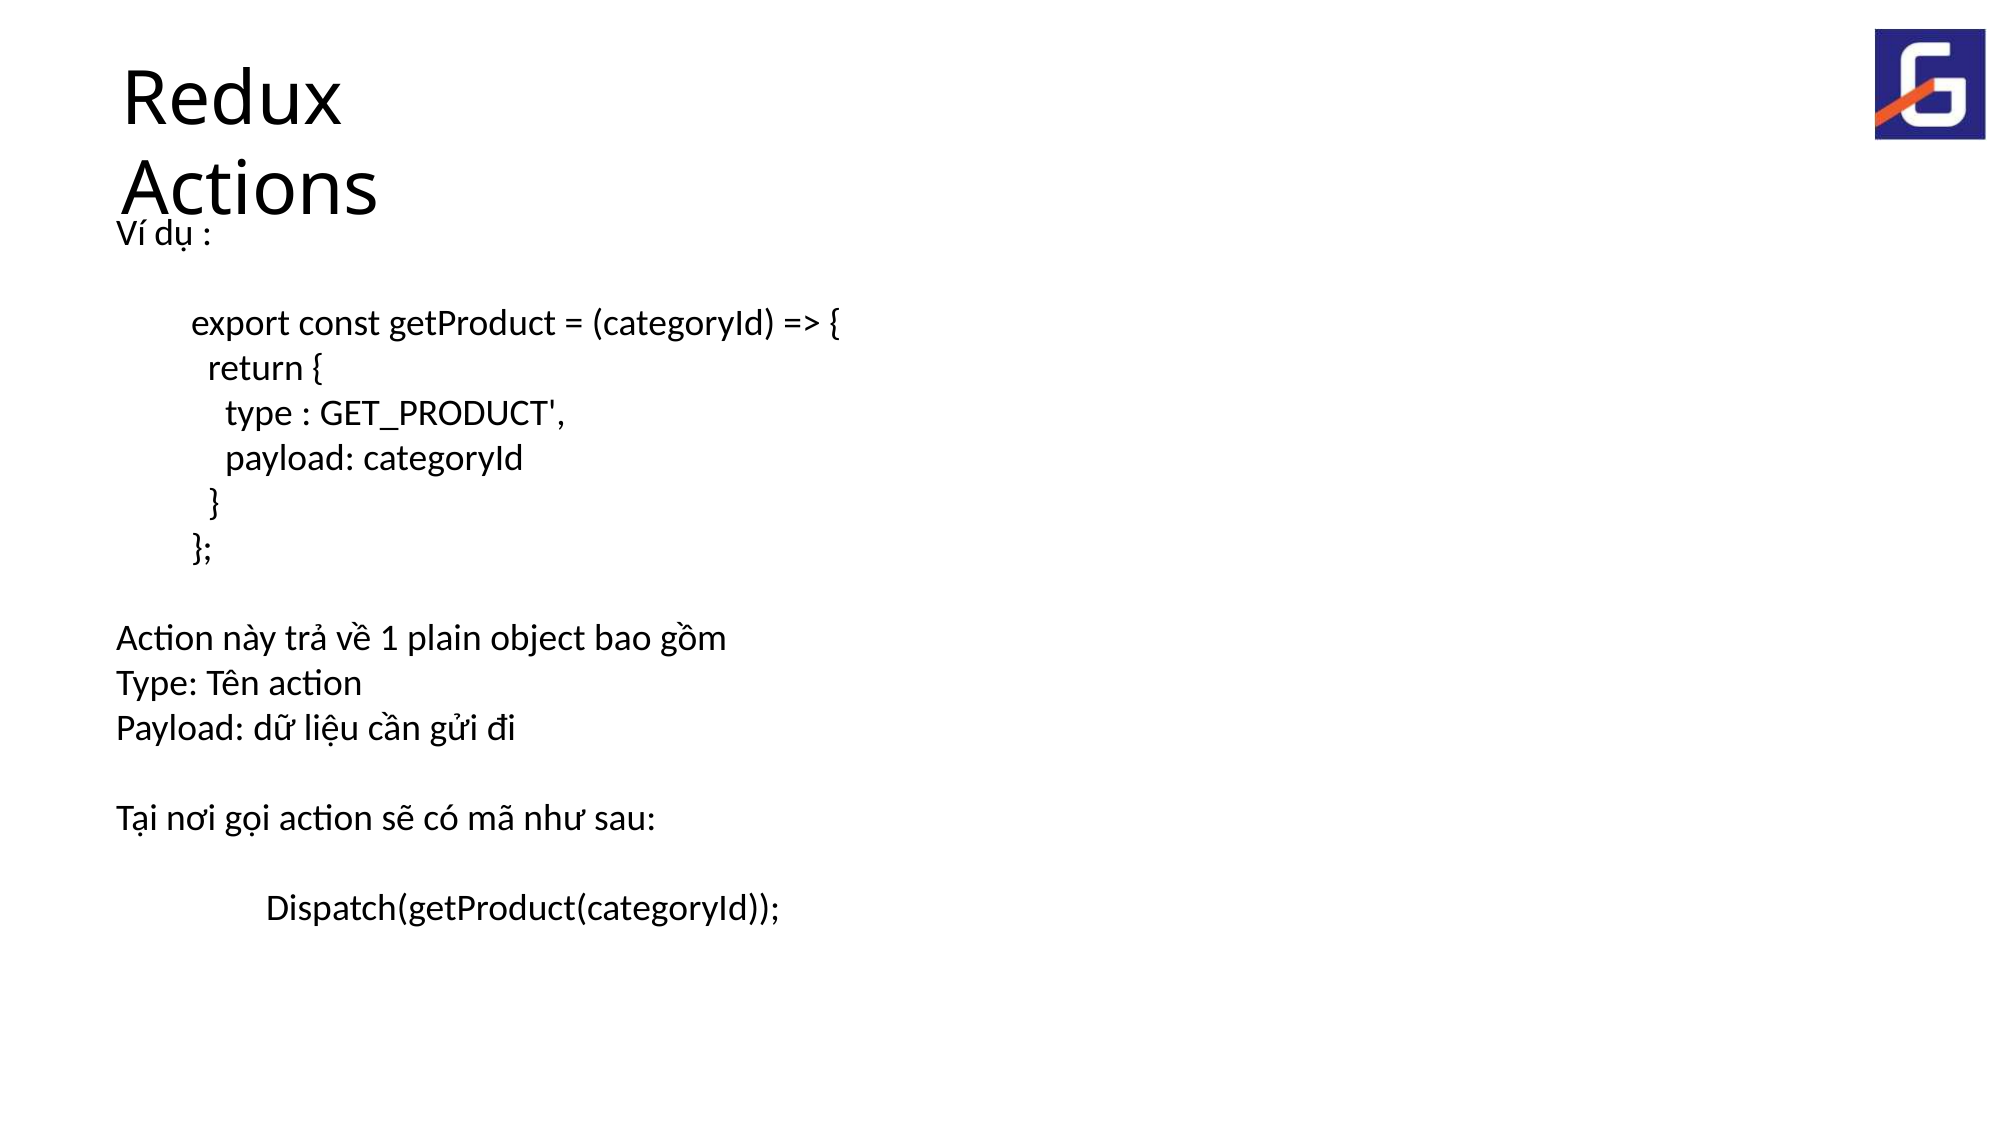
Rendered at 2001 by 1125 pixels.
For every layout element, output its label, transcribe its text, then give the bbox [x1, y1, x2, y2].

text_box Ví dụ : export const getProduct = (categoryId) => { return { type : GET_PRODUCT', payload: categoryId } }; Action này trả về 1 plain object bao gồm Type: Tên action Payload: dữ liệu cần gửi đi Tại nơi gọi action sẽ có mã như sau: Dispatch(getProduct(categoryId)); [115, 207, 1743, 1037]
picture [1874, 28, 1987, 141]
text_box Redux Actions [121, 49, 594, 120]
